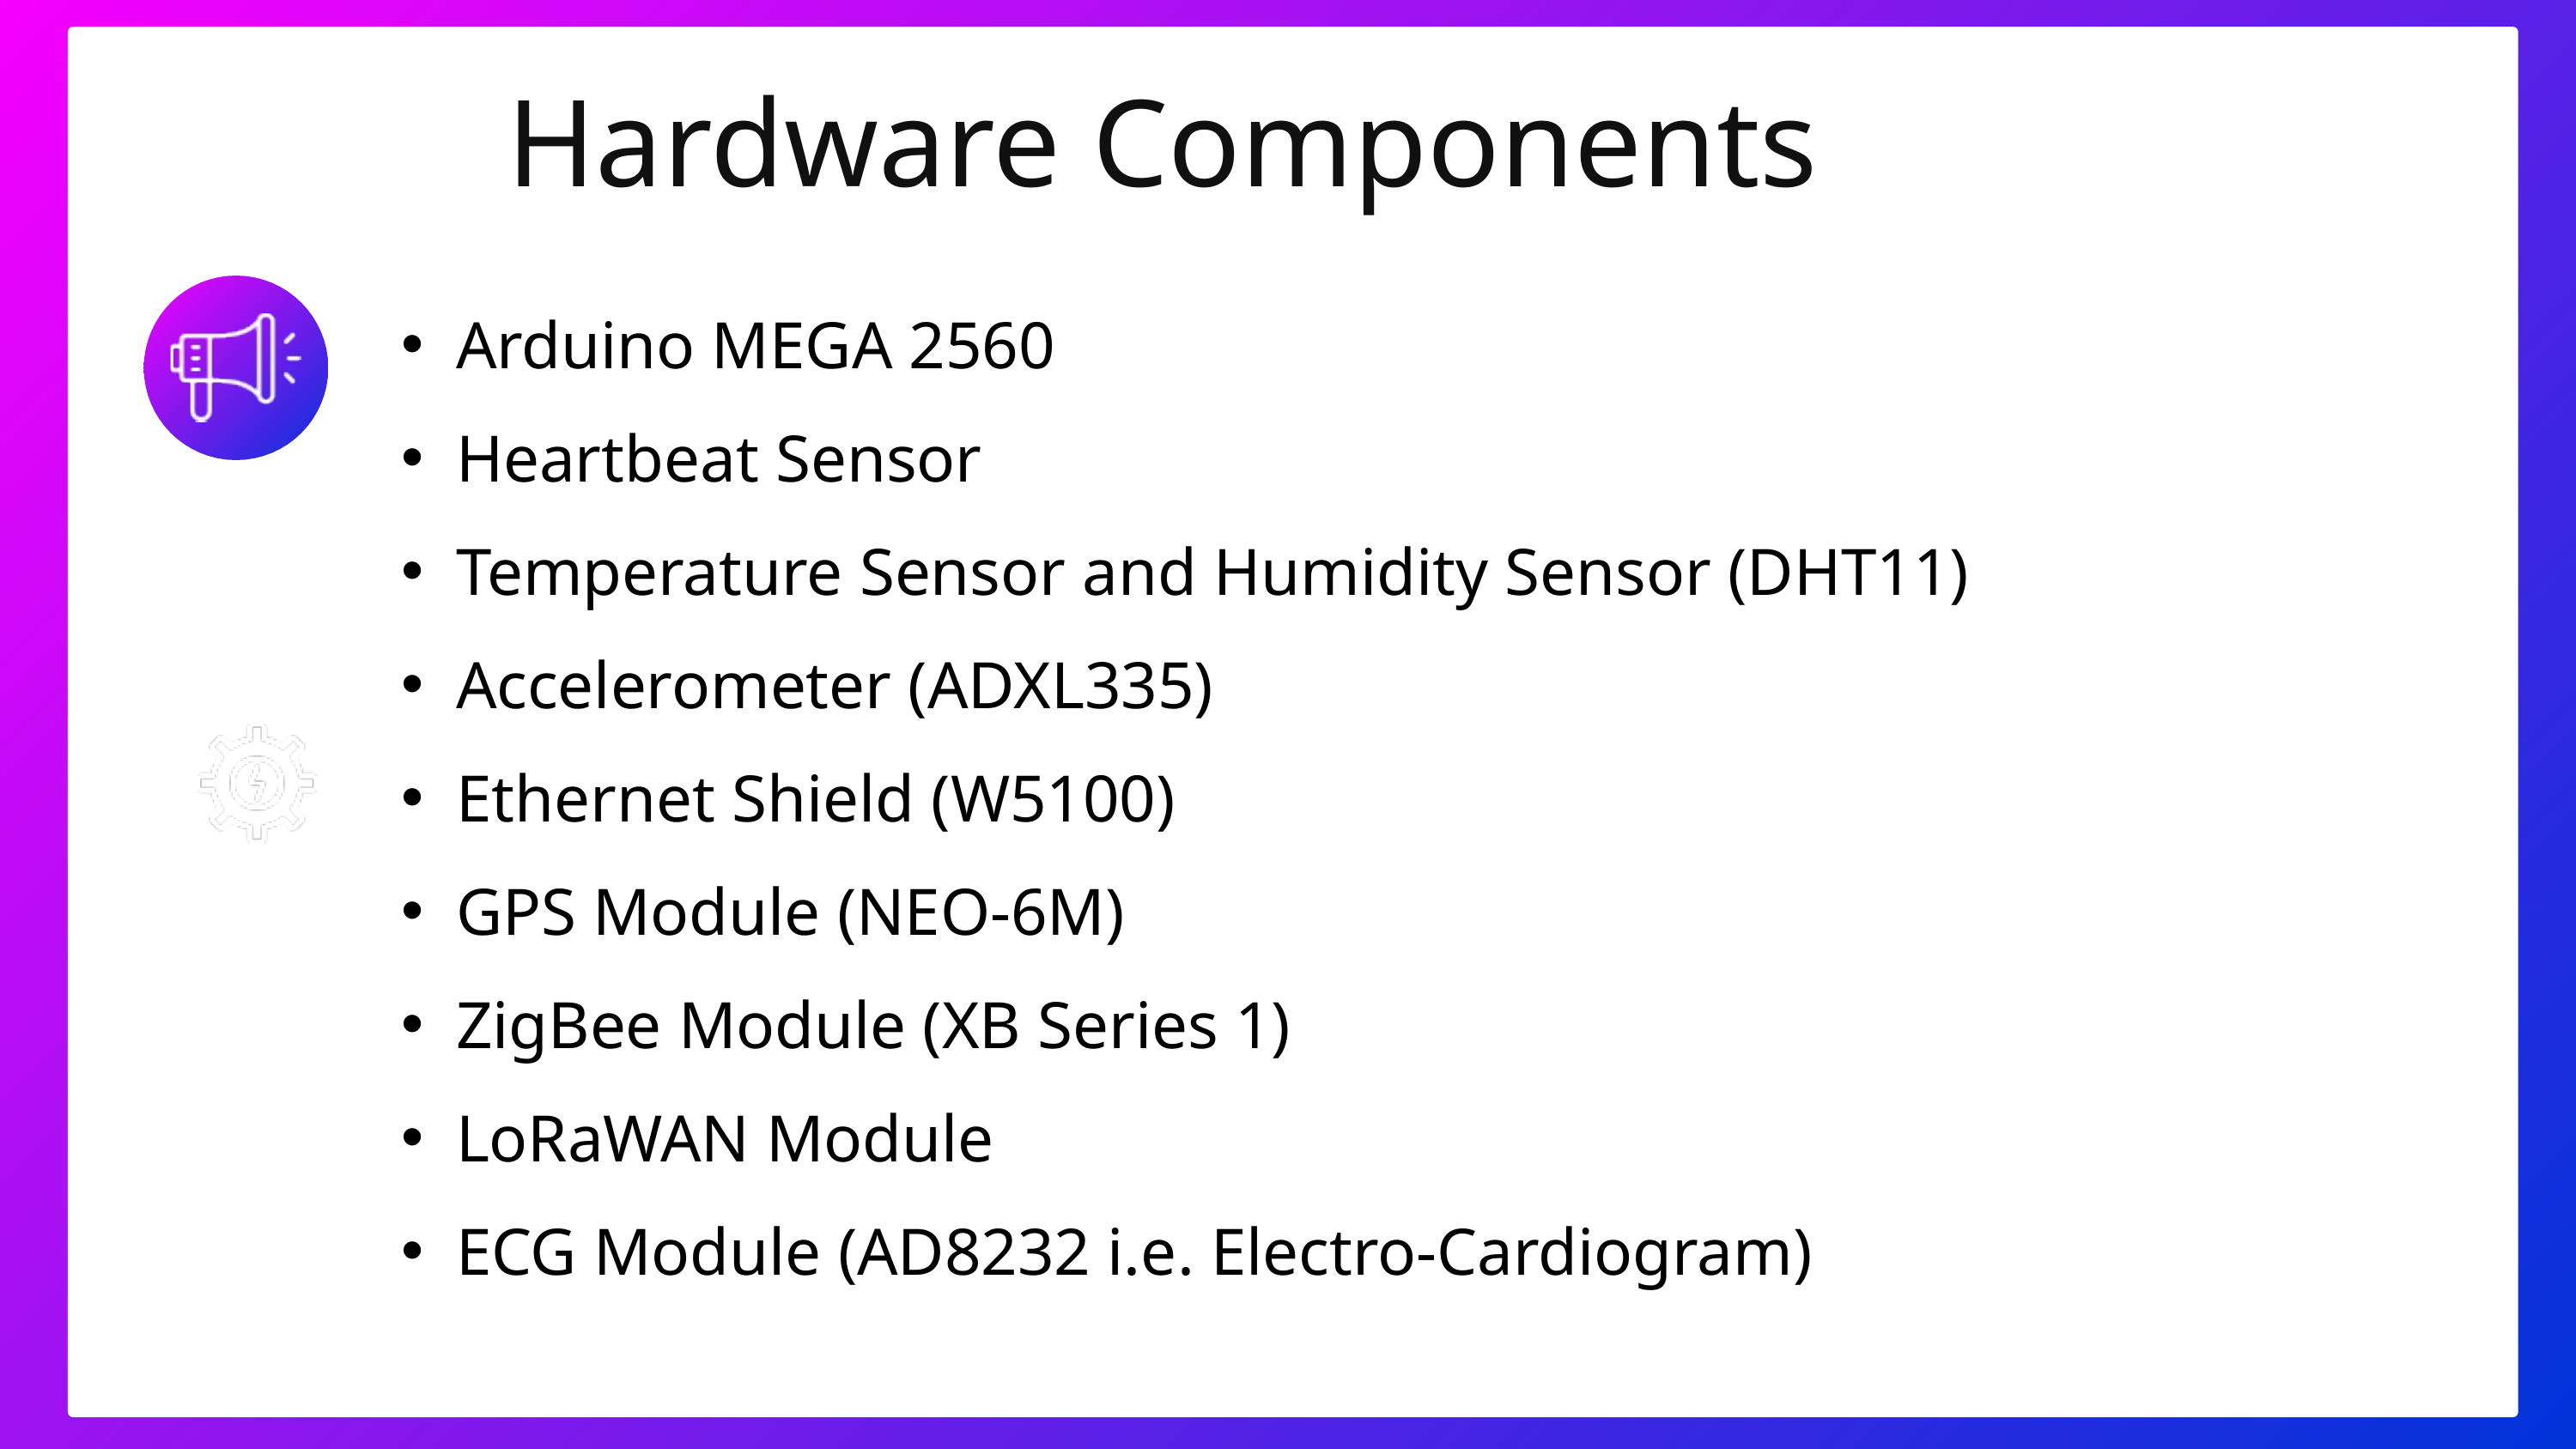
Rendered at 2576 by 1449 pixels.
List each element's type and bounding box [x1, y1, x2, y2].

text_box [67, 26, 2518, 1418]
text_box [143, 275, 329, 461]
